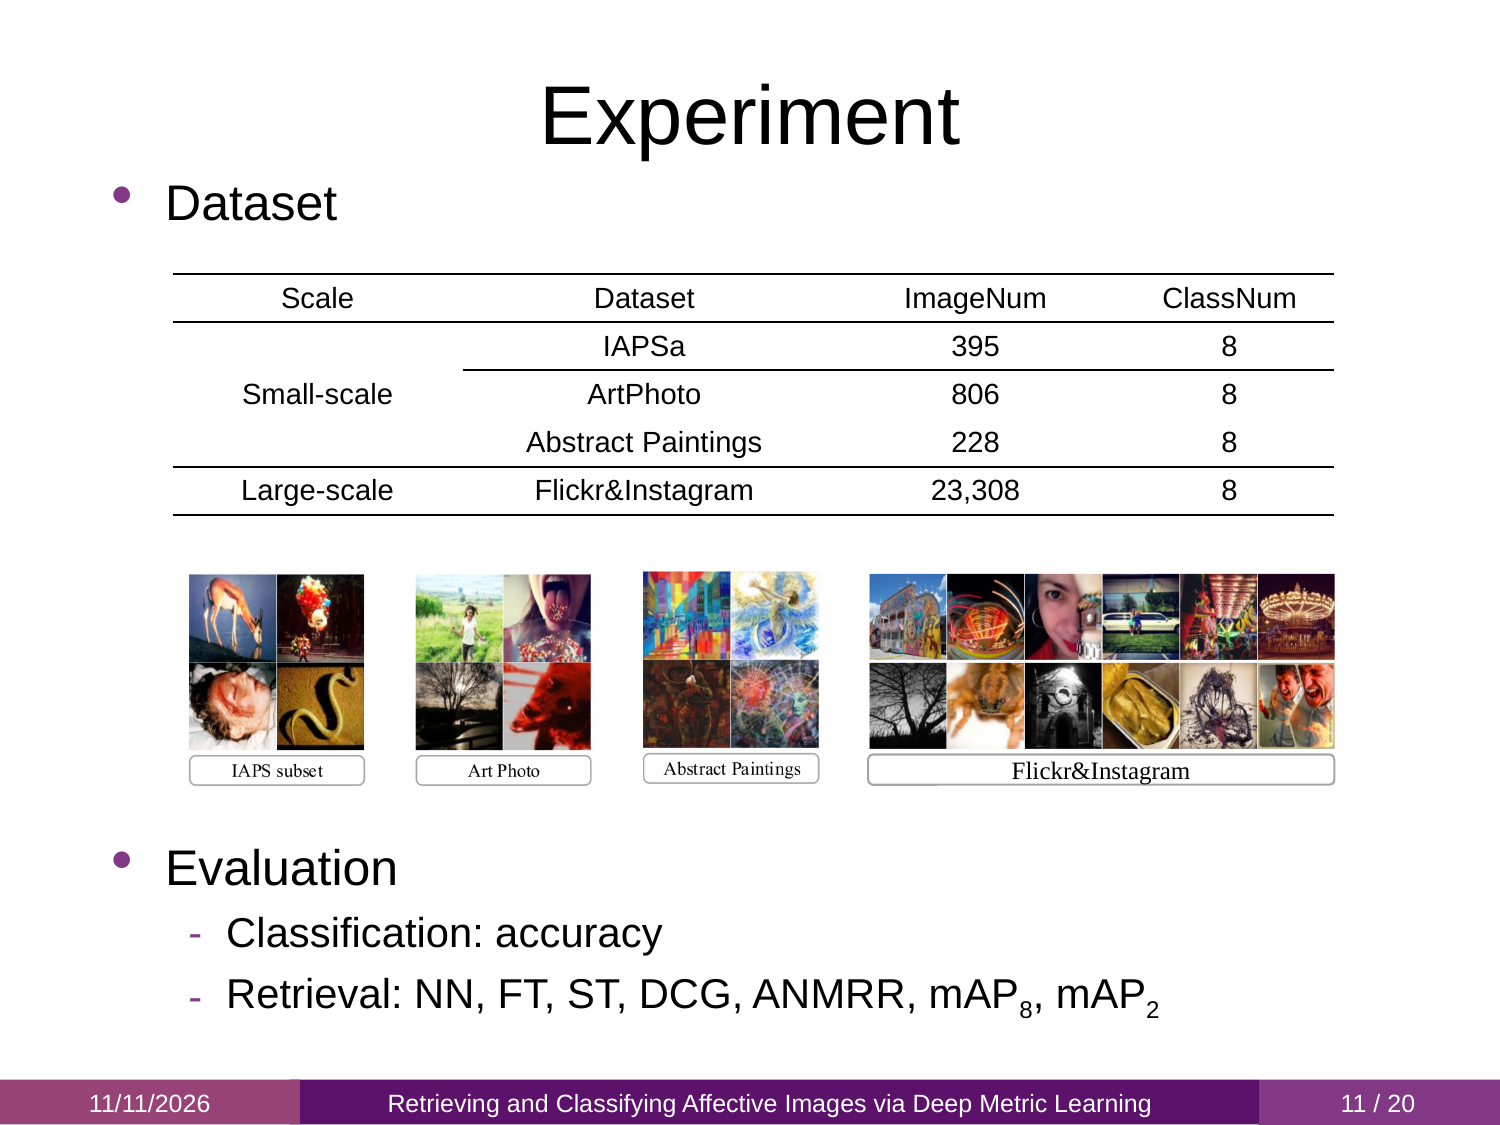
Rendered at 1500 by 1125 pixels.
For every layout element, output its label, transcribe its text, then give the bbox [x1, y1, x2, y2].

table_header ClassNum [1125, 275, 1334, 321]
list Dataset Evaluation Classification: accuracy Retrieval: NN, FT, ST, DCG, ANMRR, mAP8, mAP2 [99, 178, 1402, 1047]
table_header Scale [173, 275, 463, 321]
table_cell 8 [1125, 371, 1334, 419]
picture [187, 573, 367, 787]
table_cell ArtPhoto [463, 371, 826, 419]
table_cell 228 [826, 419, 1125, 466]
table_header Dataset [463, 275, 826, 321]
table_cell Abstract Paintings [463, 419, 826, 466]
table_cell 8 [1125, 323, 1334, 369]
table_cell Large-scale [173, 468, 463, 514]
table_header ImageNum [826, 275, 1125, 321]
list Experiment [3, 58, 1498, 178]
table_cell IAPSa [463, 323, 826, 369]
table_cell 8 [1125, 419, 1334, 466]
picture [410, 573, 596, 787]
table_cell 395 [826, 323, 1125, 369]
table_cell Small-scale [173, 323, 463, 466]
table_cell Flickr&Instagram [463, 468, 826, 514]
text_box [868, 573, 1335, 785]
table_cell 8 [1125, 468, 1334, 514]
picture [639, 570, 824, 785]
table_cell 23,308 [826, 468, 1125, 514]
table_cell 806 [826, 371, 1125, 419]
